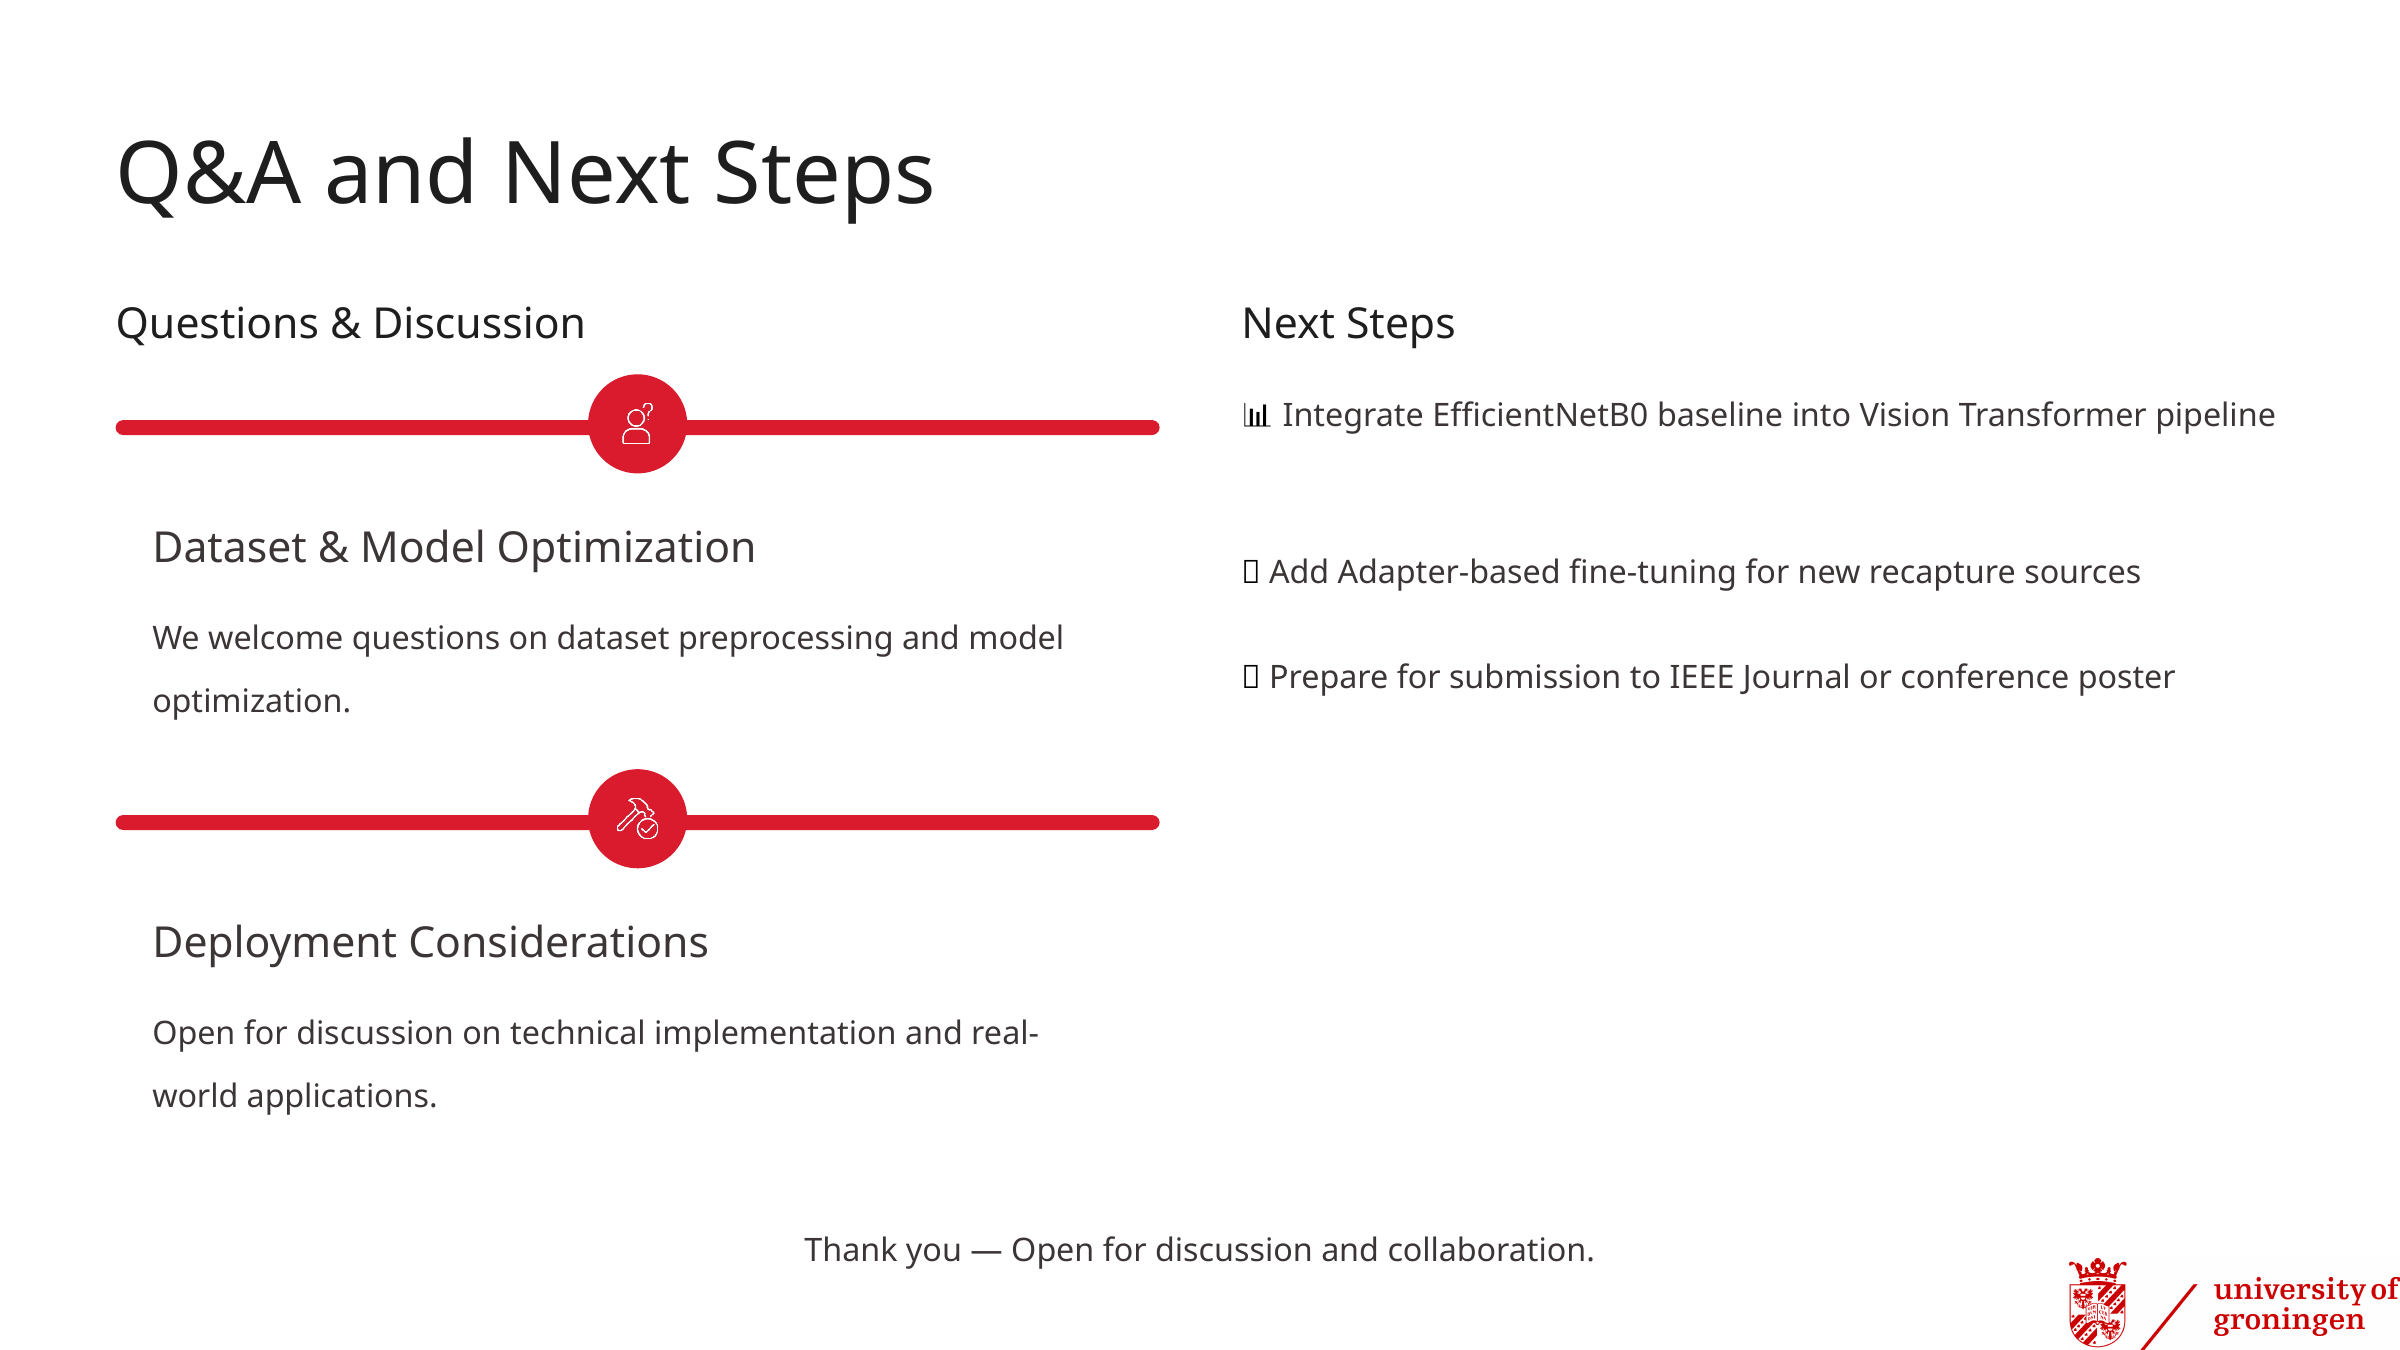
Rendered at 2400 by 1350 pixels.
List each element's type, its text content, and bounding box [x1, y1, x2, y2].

text_box 📊 Integrate EfficientNetB0 baseline into Vision Transformer pipeline [1241, 370, 2286, 476]
text_box [115, 828, 1160, 1132]
text_box [115, 433, 1160, 737]
text_box Q&A and Next Steps [115, 91, 1021, 201]
text_box [115, 420, 589, 436]
text_box We welcome questions on dataset preprocessing and model optimization. [152, 593, 1123, 700]
text_box [115, 815, 589, 831]
text_box [686, 420, 1160, 436]
picture [617, 403, 658, 444]
text_box [686, 815, 1160, 831]
text_box Dataset & Model Optimization [152, 506, 822, 561]
text_box Open for discussion on technical implementation and real-world applications. [152, 988, 1123, 1095]
text_box [588, 769, 688, 869]
text_box Next Steps [1241, 282, 1677, 338]
text_box 🚀 Prepare for submission to IEEE Journal or conference poster [1241, 632, 2286, 739]
picture [617, 798, 658, 839]
text_box [588, 374, 688, 474]
picture [2069, 1258, 2400, 1350]
text_box Thank you — Open for discussion and collaboration. [115, 1205, 2285, 1259]
text_box Deployment Considerations [152, 901, 782, 956]
text_box 🔬 Add Adapter-based fine-tuning for new recapture sources [1241, 527, 2286, 632]
text_box Questions & Discussion [115, 282, 642, 338]
